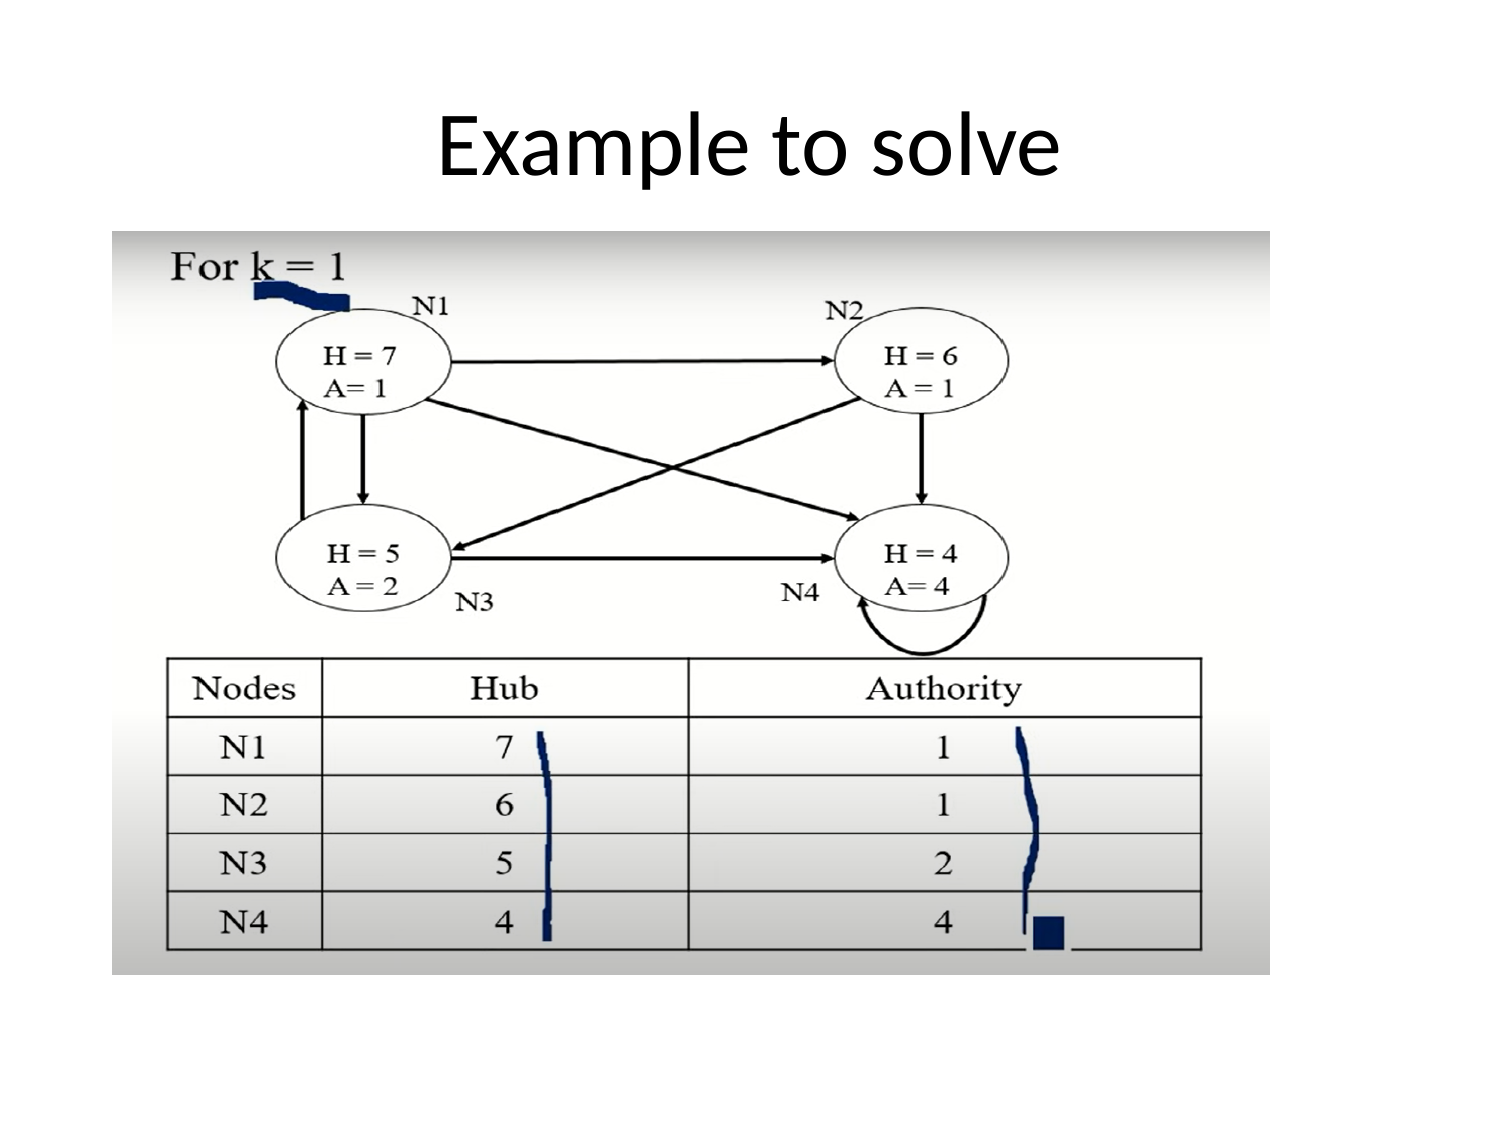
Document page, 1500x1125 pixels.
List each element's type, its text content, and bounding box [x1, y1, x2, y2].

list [111, 231, 1270, 975]
title Example to solve [75, 45, 1425, 233]
